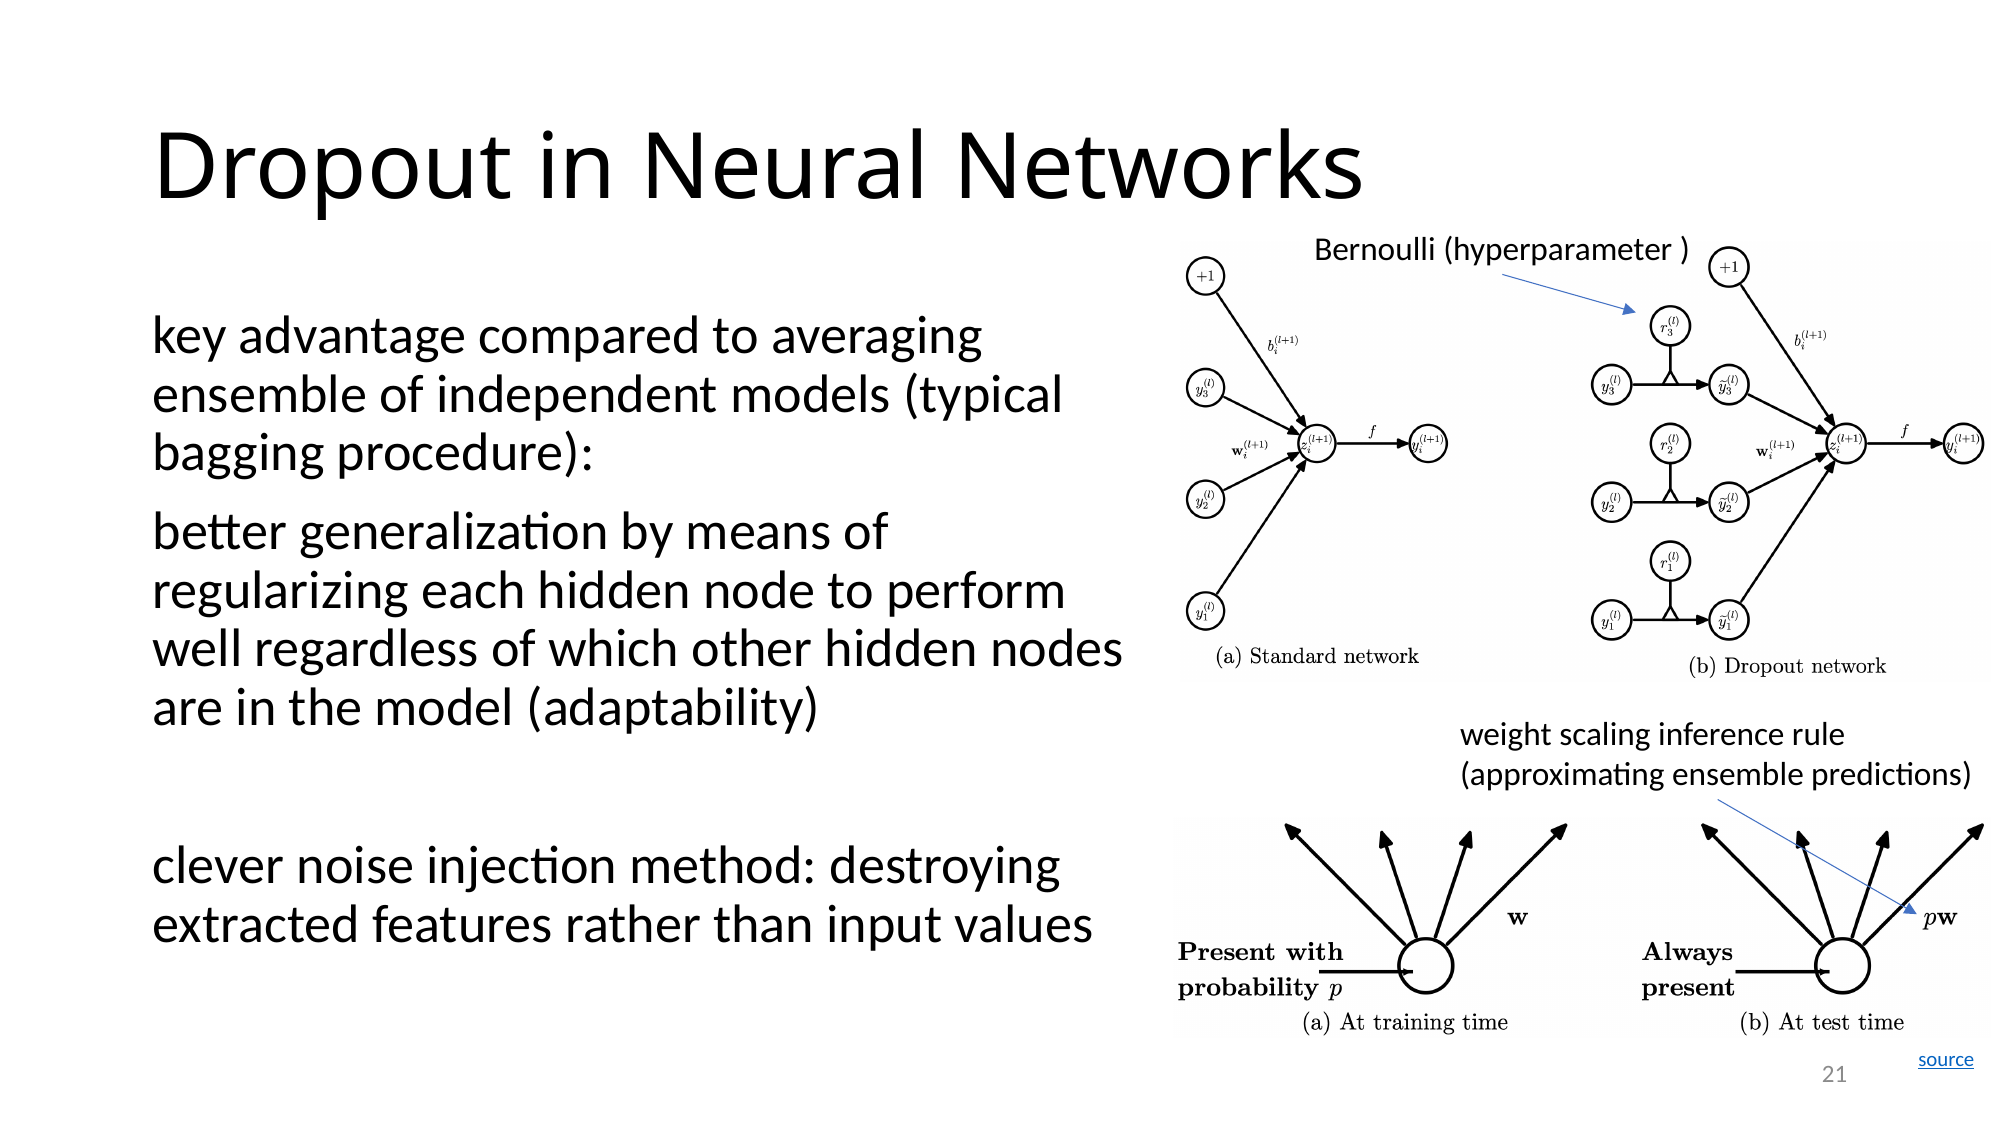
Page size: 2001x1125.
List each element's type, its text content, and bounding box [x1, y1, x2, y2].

title Dropout in Neural Networks [137, 59, 1863, 278]
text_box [1717, 800, 1917, 915]
picture [1173, 817, 1991, 1038]
text_box source [1903, 1038, 1990, 1078]
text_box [1502, 275, 1636, 313]
text_box weight scaling inference rule (approximating ensemble predictions) [1445, 704, 1991, 800]
slide_number 21 [1412, 1042, 1863, 1103]
list key advantage compared to averaging ensemble of independent models (typical bagging procedure): better generalization by means of regularizing each hidden node to perform well regardless of which other hidden nodes are in the model (adaptability) clever noise injection method: destroying extracted features rather than input values [137, 299, 1148, 1014]
picture [1180, 241, 1991, 682]
